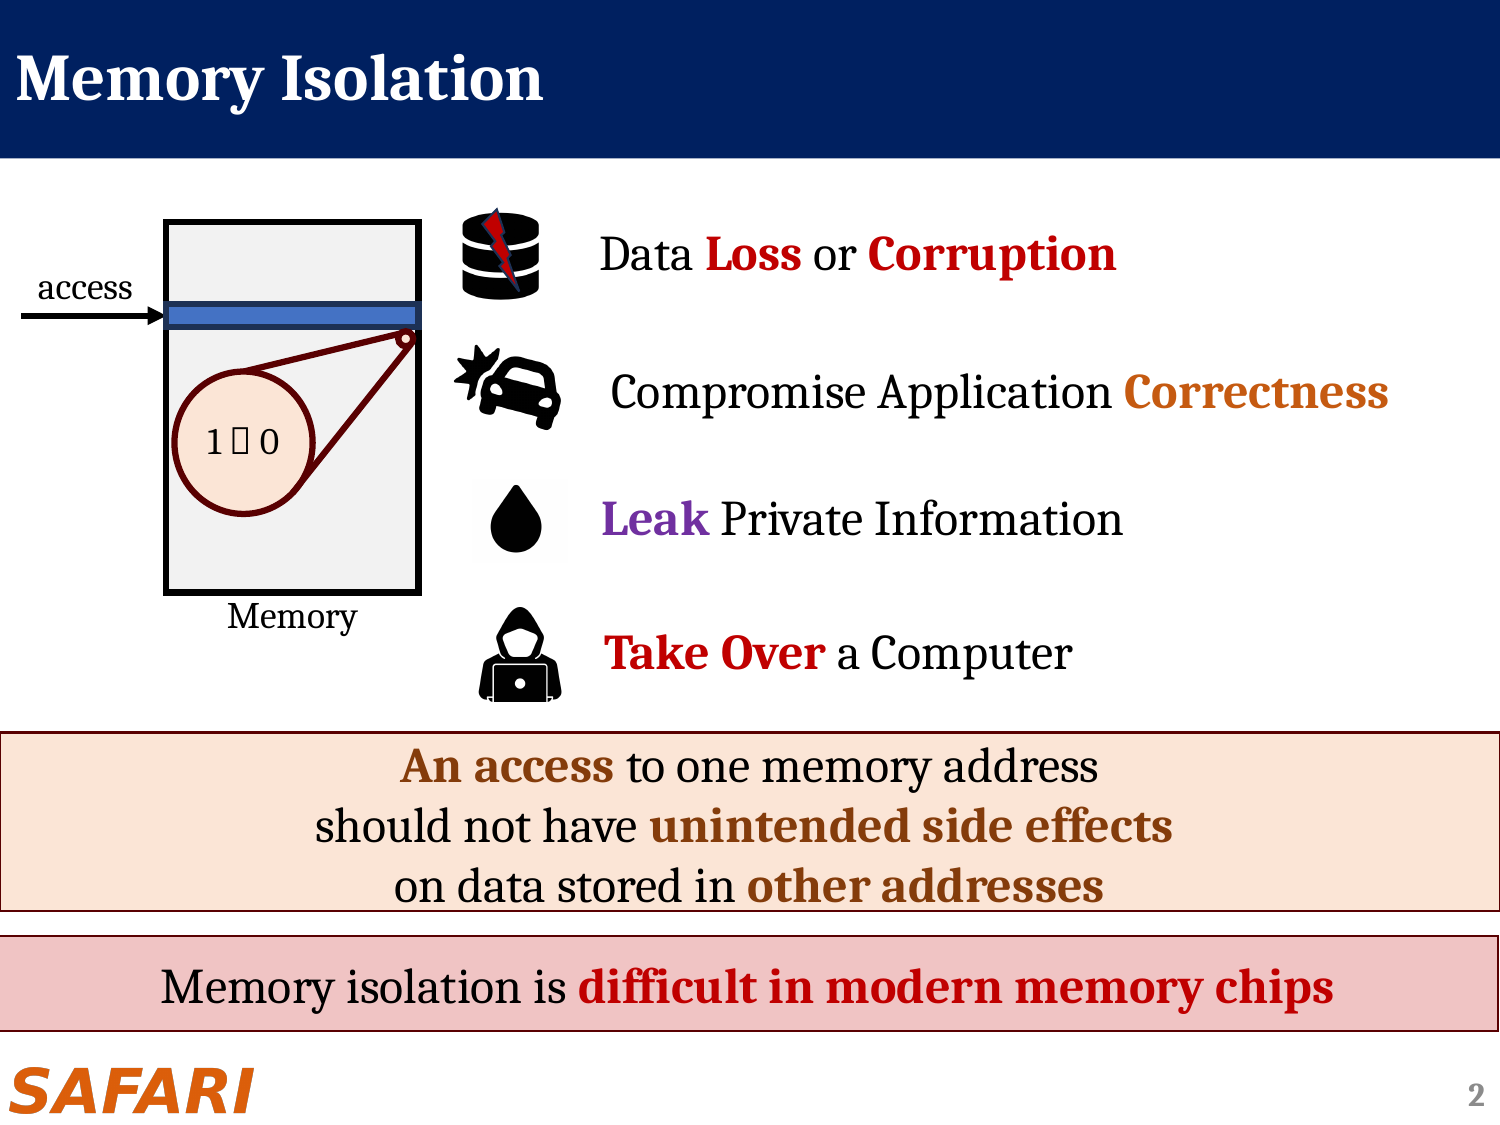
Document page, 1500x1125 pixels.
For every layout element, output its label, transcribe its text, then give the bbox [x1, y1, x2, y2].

text_box Memory [212, 583, 373, 644]
picture [401, 171, 612, 483]
text_box [165, 330, 420, 593]
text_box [19, 254, 410, 328]
title Memory Isolation [0, 0, 1500, 159]
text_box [482, 209, 1145, 292]
text_box An access to one memory address should not have unintended side effects on data stored in other addresses [0, 731, 1500, 912]
text_box Memory isolation is difficult in modern memory chips [0, 935, 1499, 1032]
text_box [472, 476, 1152, 563]
text_box [165, 221, 410, 254]
slide_number 1 [1162, 1063, 1500, 1124]
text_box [472, 607, 1102, 702]
picture [9, 1067, 254, 1114]
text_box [174, 331, 414, 515]
text_box Compromise Application Correctness [612, 350, 1406, 426]
